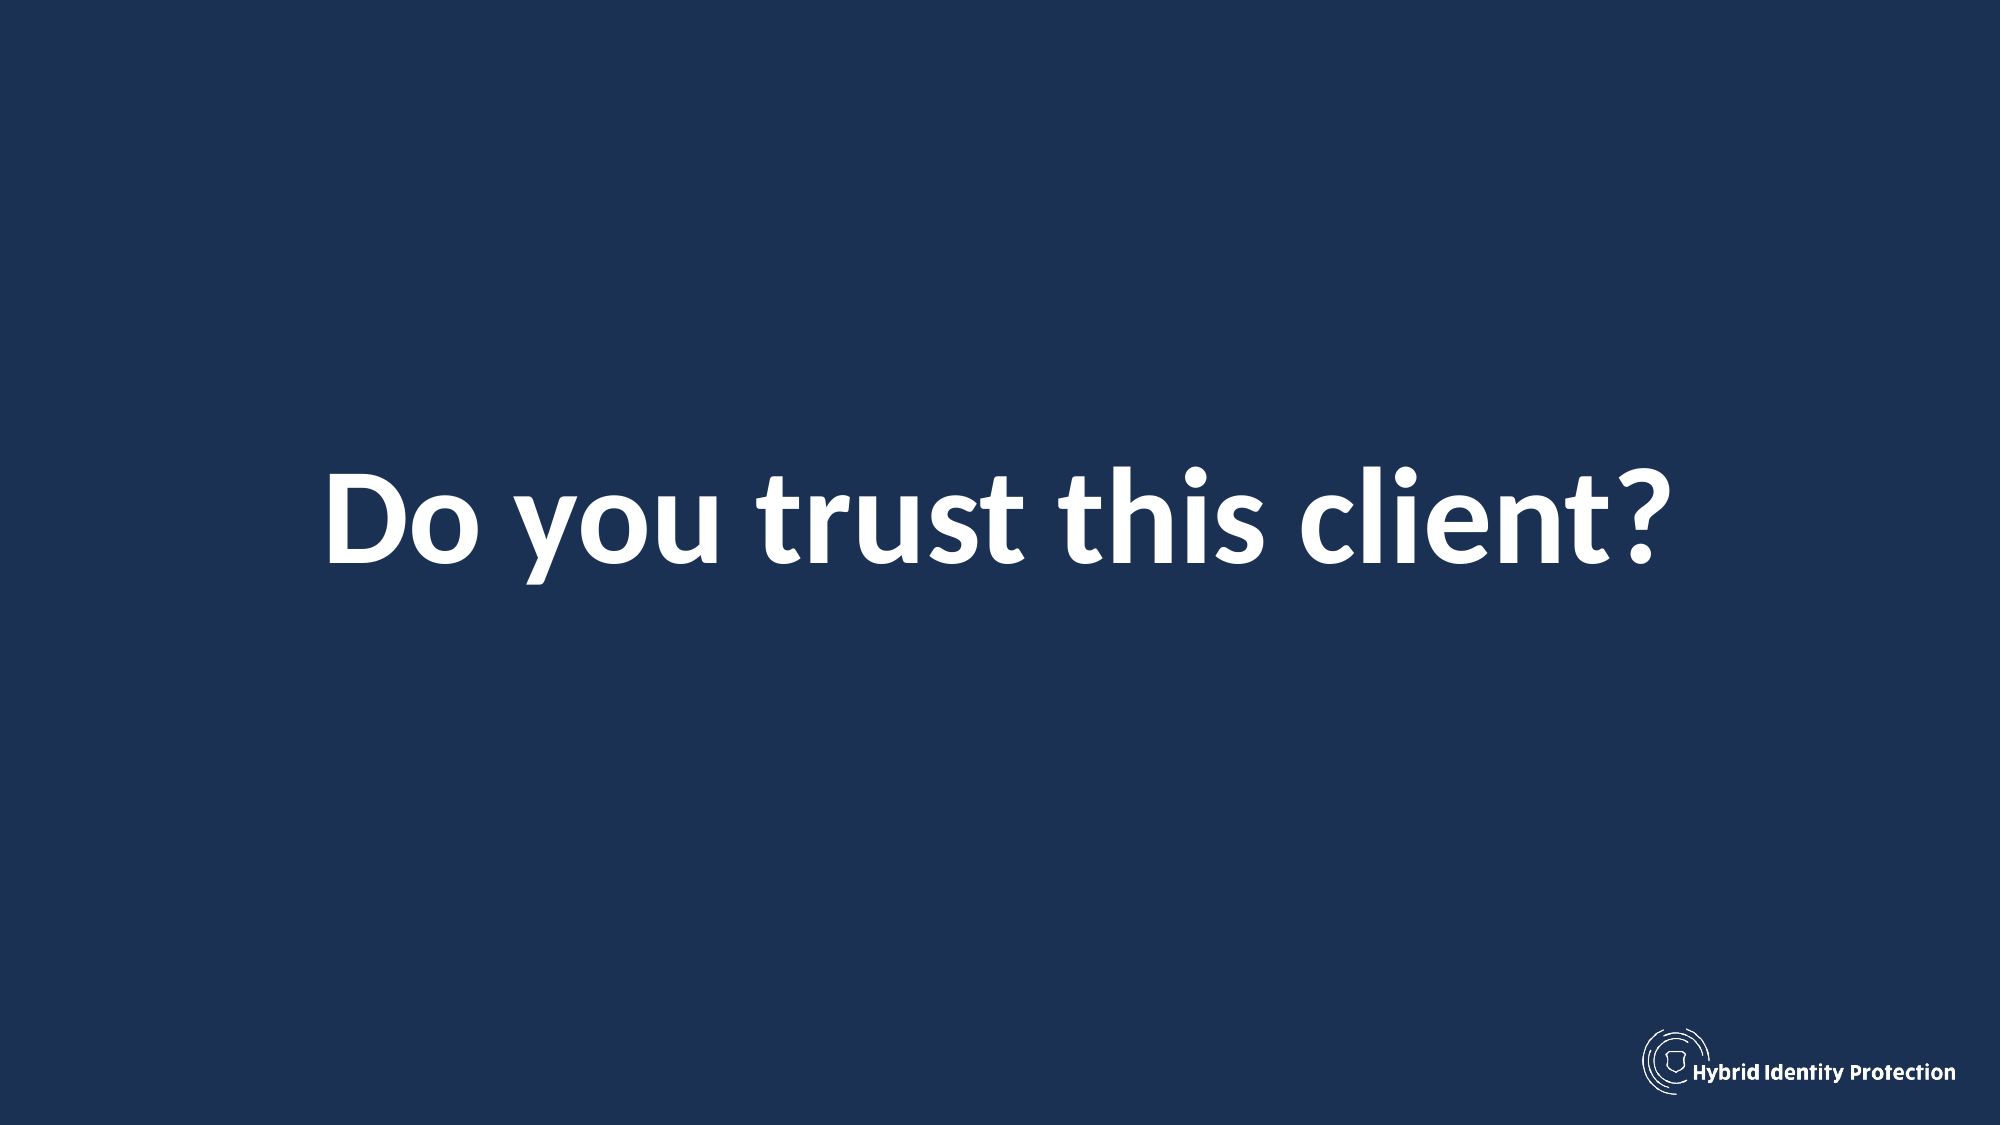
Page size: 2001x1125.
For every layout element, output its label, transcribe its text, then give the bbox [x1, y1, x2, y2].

text_box Do you trust this client? [104, 437, 1896, 607]
picture [1642, 1028, 1955, 1095]
picture [429, 448, 1571, 636]
